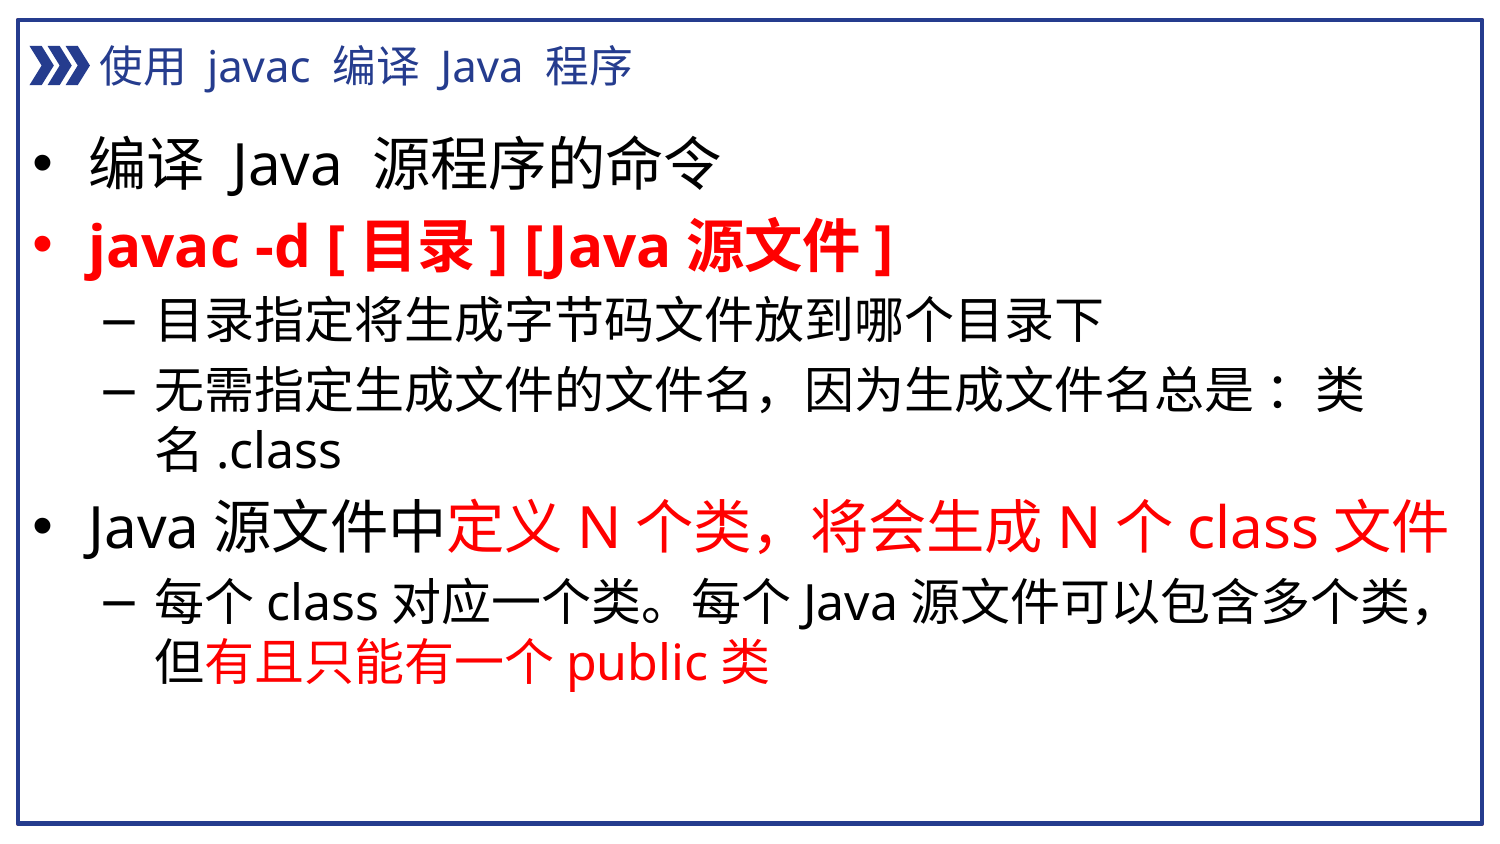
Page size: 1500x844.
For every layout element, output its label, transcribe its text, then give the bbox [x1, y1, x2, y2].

text_box 编译 Java 源程序的命令 javac -d [目录] [Java源文件] 目录指定将生成字节码文件放到哪个目录下 无需指定生成文件的文件名，因为生成文件名总是 ：类名.class Java源文件中定义N个类，将会生成N个class文件 每个class对应一个类。每个Java源文件可以包含多个类，但有且只能有一个public类 [17, 119, 1483, 777]
text_box [16, 18, 1484, 826]
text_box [29, 31, 637, 100]
